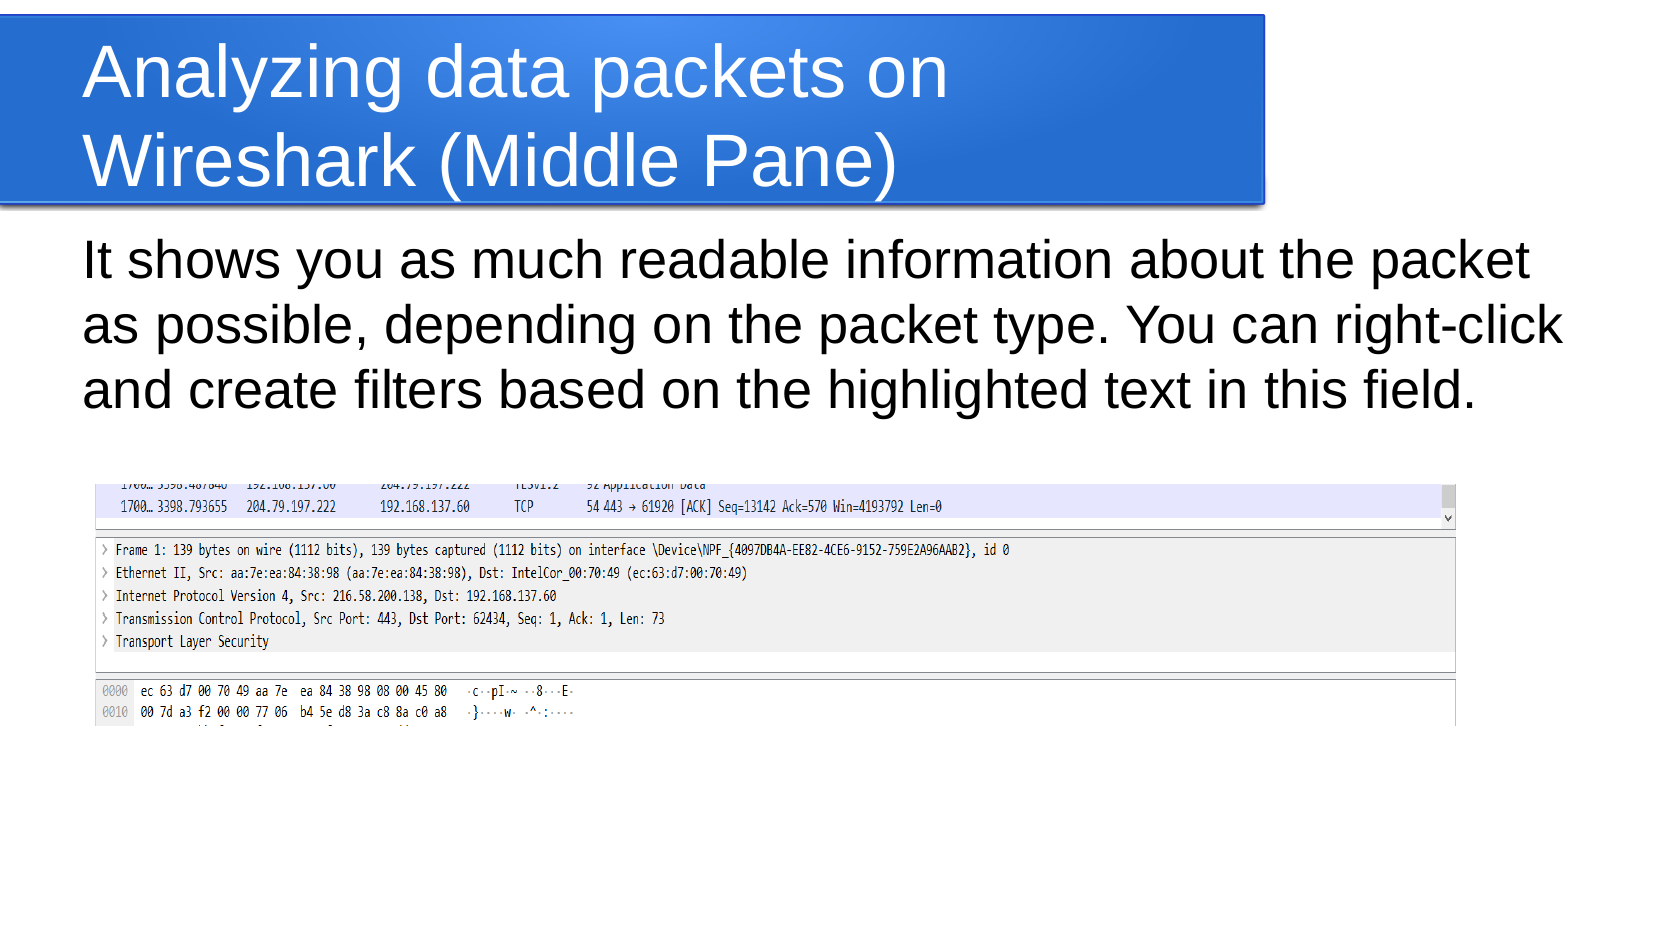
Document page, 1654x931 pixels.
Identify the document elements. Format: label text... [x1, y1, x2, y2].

title Analyzing data packets on Wireshark (Middle Pane) [82, 29, 1235, 196]
picture [0, 13, 1269, 211]
list It shows you as much readable information about the packet as possible, depending on the packet type. You can right-click and create filters based on the highlighted text in this field. [82, 224, 1571, 764]
picture [95, 484, 1456, 726]
